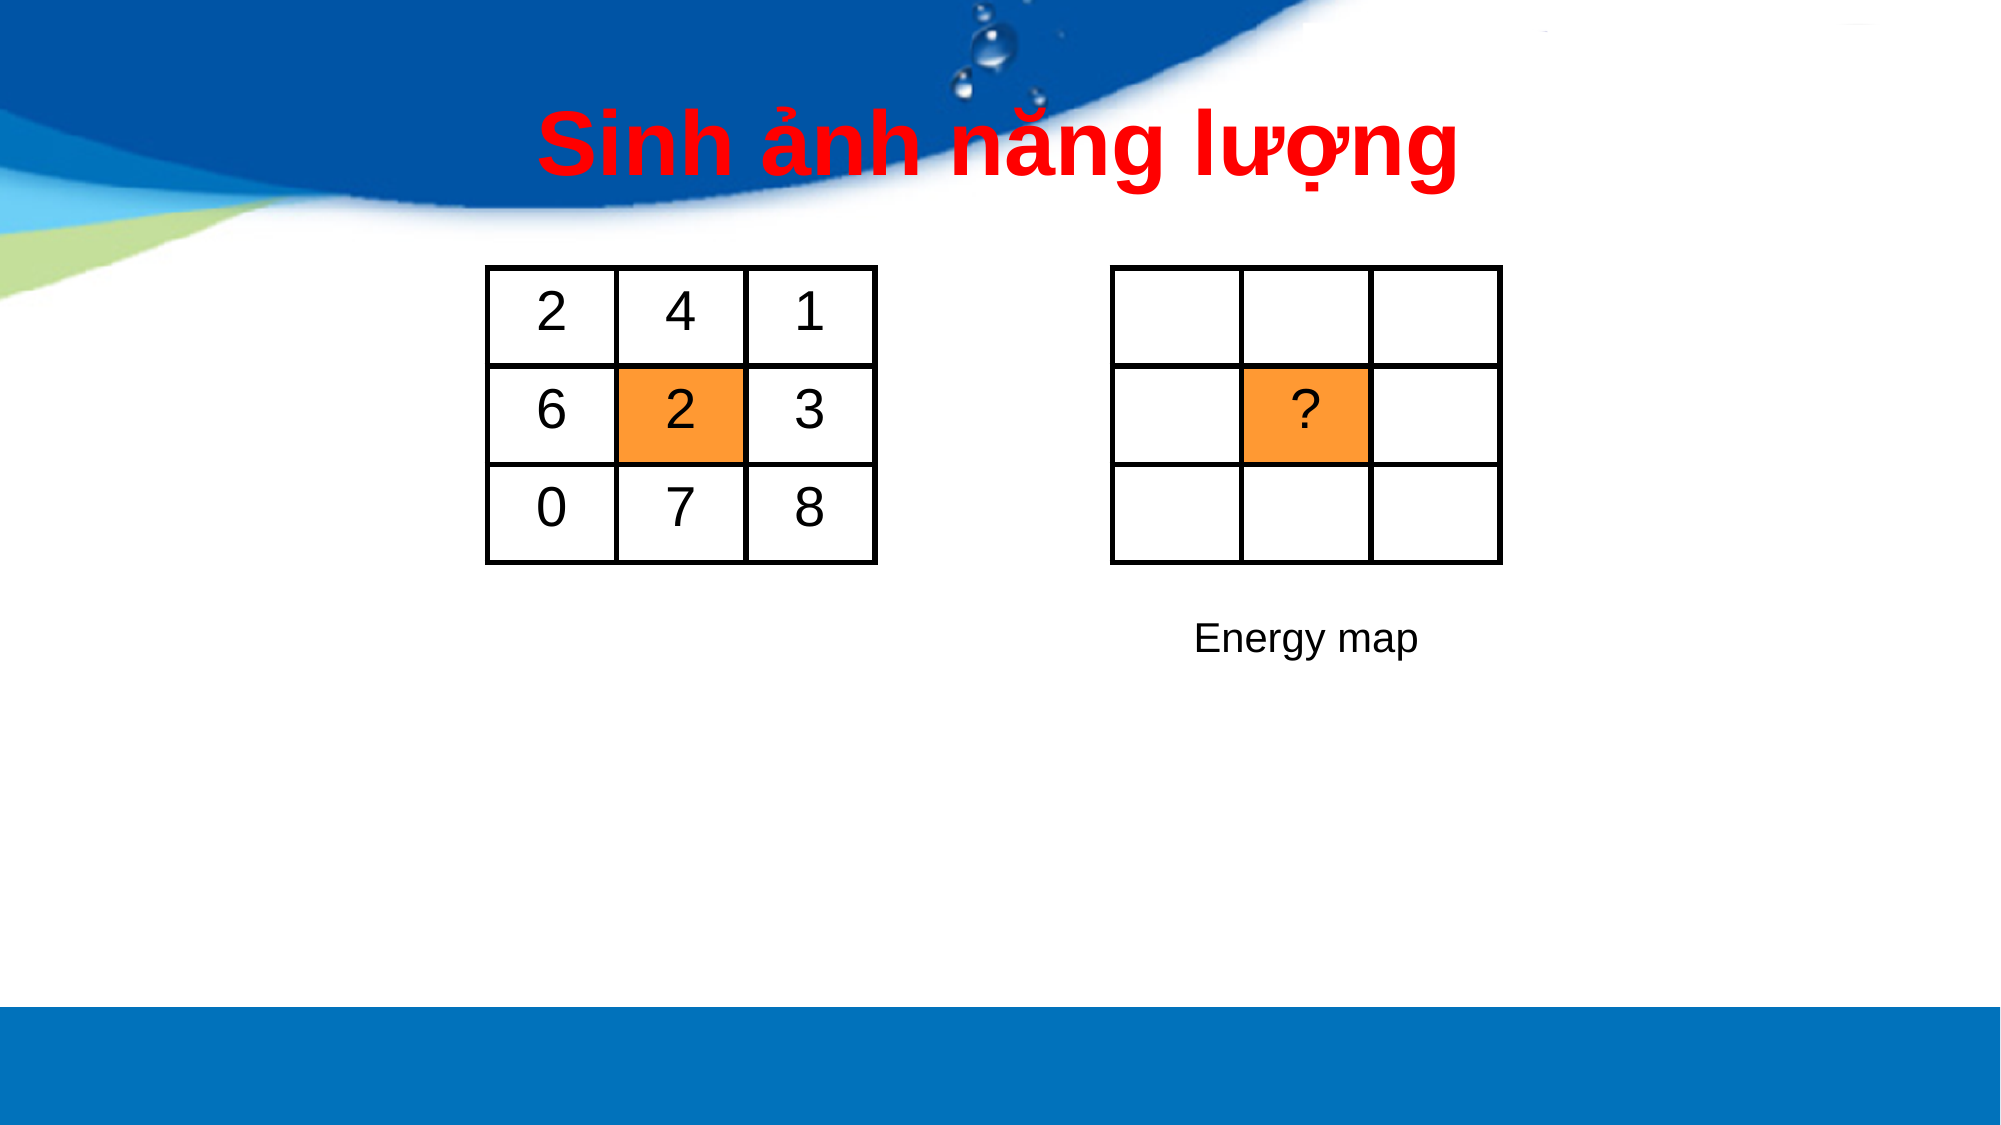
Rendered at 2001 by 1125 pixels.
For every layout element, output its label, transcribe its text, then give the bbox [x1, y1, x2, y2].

table_header [1115, 271, 1239, 363]
table_header 4 [619, 271, 743, 363]
table_cell [1115, 369, 1239, 462]
text_box Energy map [1178, 603, 1434, 669]
title Sinh ảnh năng lượng [99, 45, 1900, 233]
table_cell 3 [749, 369, 872, 462]
table_cell 7 [619, 467, 743, 560]
list [99, 262, 1900, 1005]
table_header 1 [749, 271, 872, 363]
table_cell 0 [490, 467, 614, 560]
table_cell 2 [619, 369, 743, 462]
table_cell [1115, 467, 1239, 560]
table_header [1374, 271, 1497, 363]
table_header 2 [490, 271, 614, 363]
table_cell [1244, 467, 1368, 560]
picture [0, 0, 2001, 1125]
table_cell [1374, 369, 1497, 462]
table_cell 8 [749, 467, 872, 560]
table_header [1244, 271, 1368, 363]
table_cell 6 [490, 369, 614, 462]
table_cell ? [1244, 369, 1368, 462]
table_cell [1374, 467, 1497, 560]
